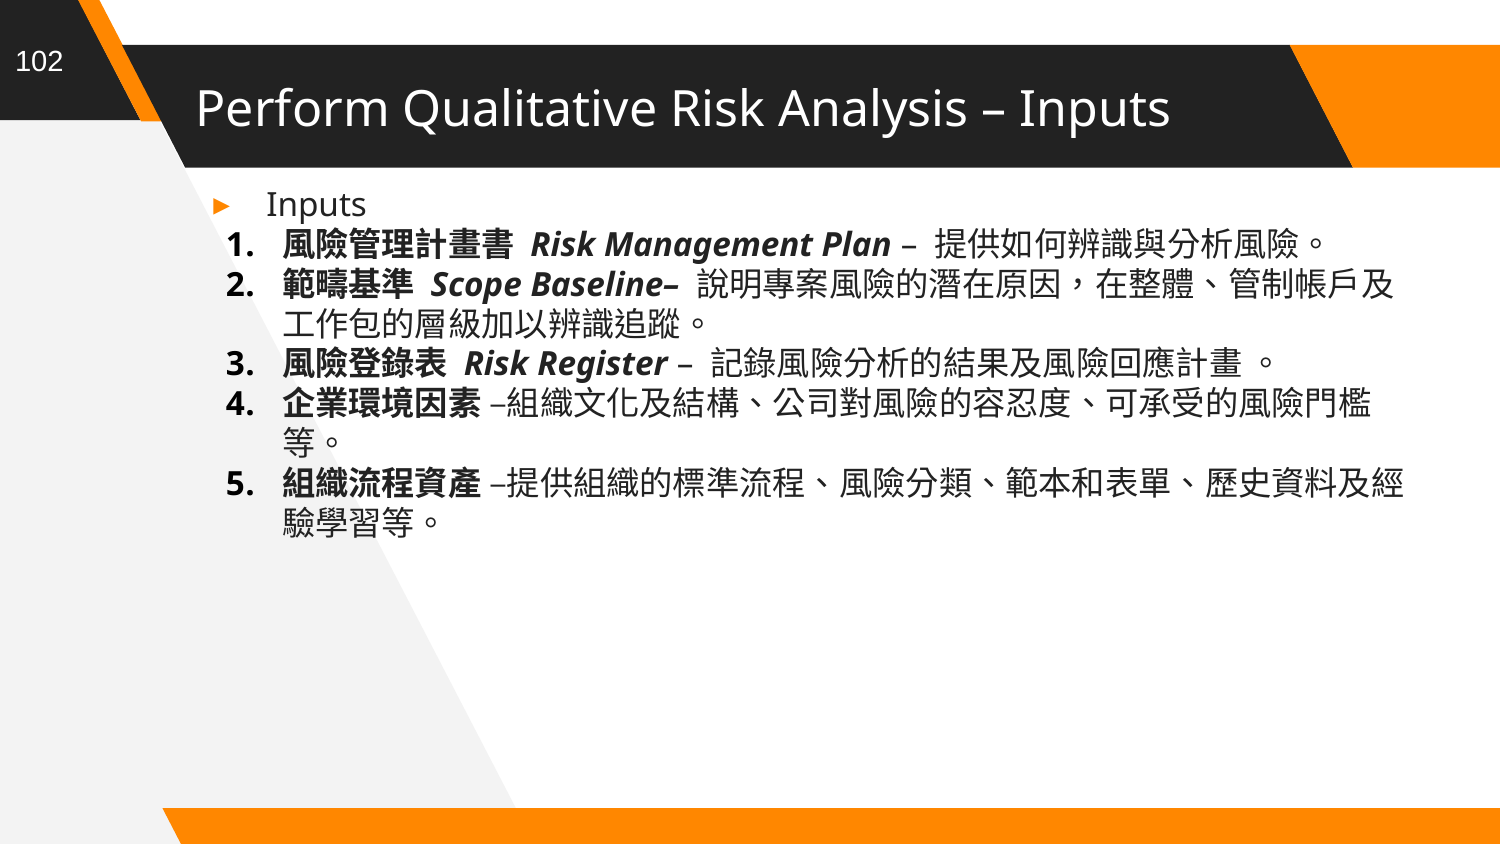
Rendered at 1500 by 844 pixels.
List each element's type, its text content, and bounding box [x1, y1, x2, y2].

list Inputs 風險管理計畫書 Risk Management Plan – 提供如何辨識與分析風險。 範疇基準 Scope Baseline– 說明專案風險的潛在原因，在整體、管制帳戶及工作包的層級加以辨識追蹤。 風險登錄表 Risk Register – 記錄風險分析的結果及風險回應計畫 。 企業環境因素 –組織文化及結構、公司對風險的容忍度、可承受的風險門檻等。 組織流程資產 –提供組織的標準流程、風險分類、範本和表單、歷史資料及經驗學習等。 [180, 167, 1424, 814]
title Perform Qualitative Risk Analysis – Inputs [180, 44, 1424, 167]
slide_number 102 [0, 0, 98, 121]
